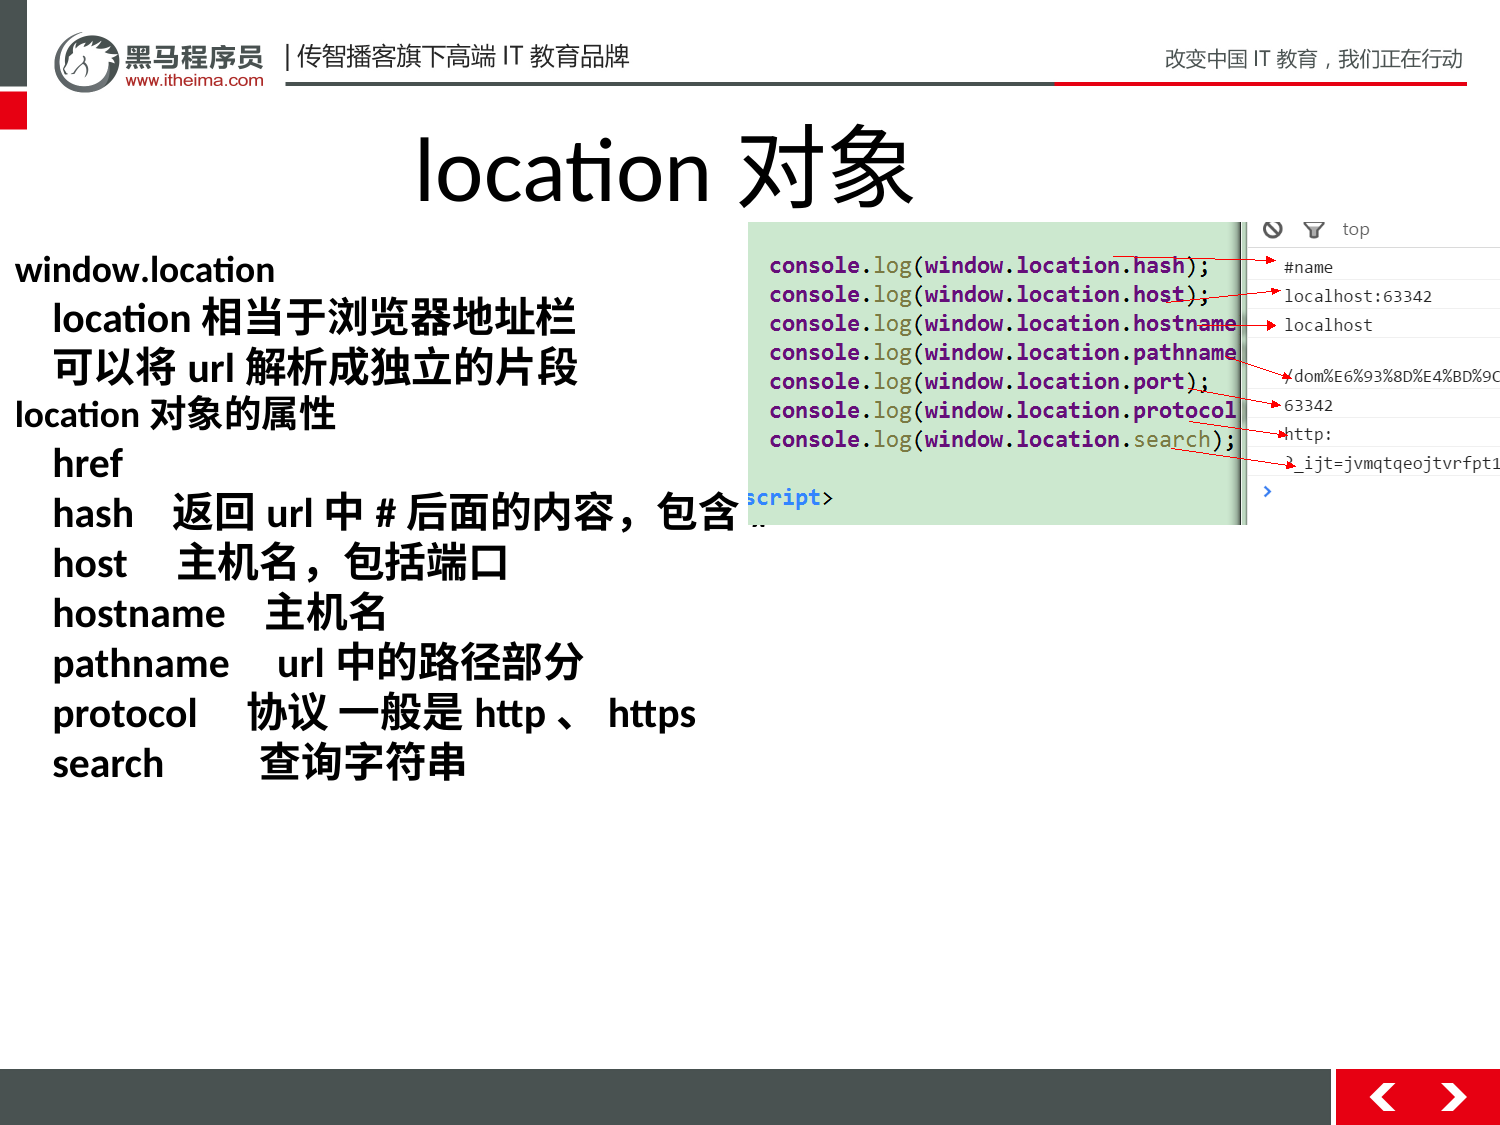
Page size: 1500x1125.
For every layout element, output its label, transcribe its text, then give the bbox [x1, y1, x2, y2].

title location对象 [0, 102, 1334, 237]
picture [0, 0, 1500, 1125]
list window.location location相当于浏览器地址栏 可以将url解析成独立的片段 location对象的属性 href hash 返回url中#后面的内容，包含# host 主机名，包括端口 hostname 主机名 pathname url中的路径部分 protocol 协议 一般是http、https search 查询字符串 [0, 237, 1334, 937]
